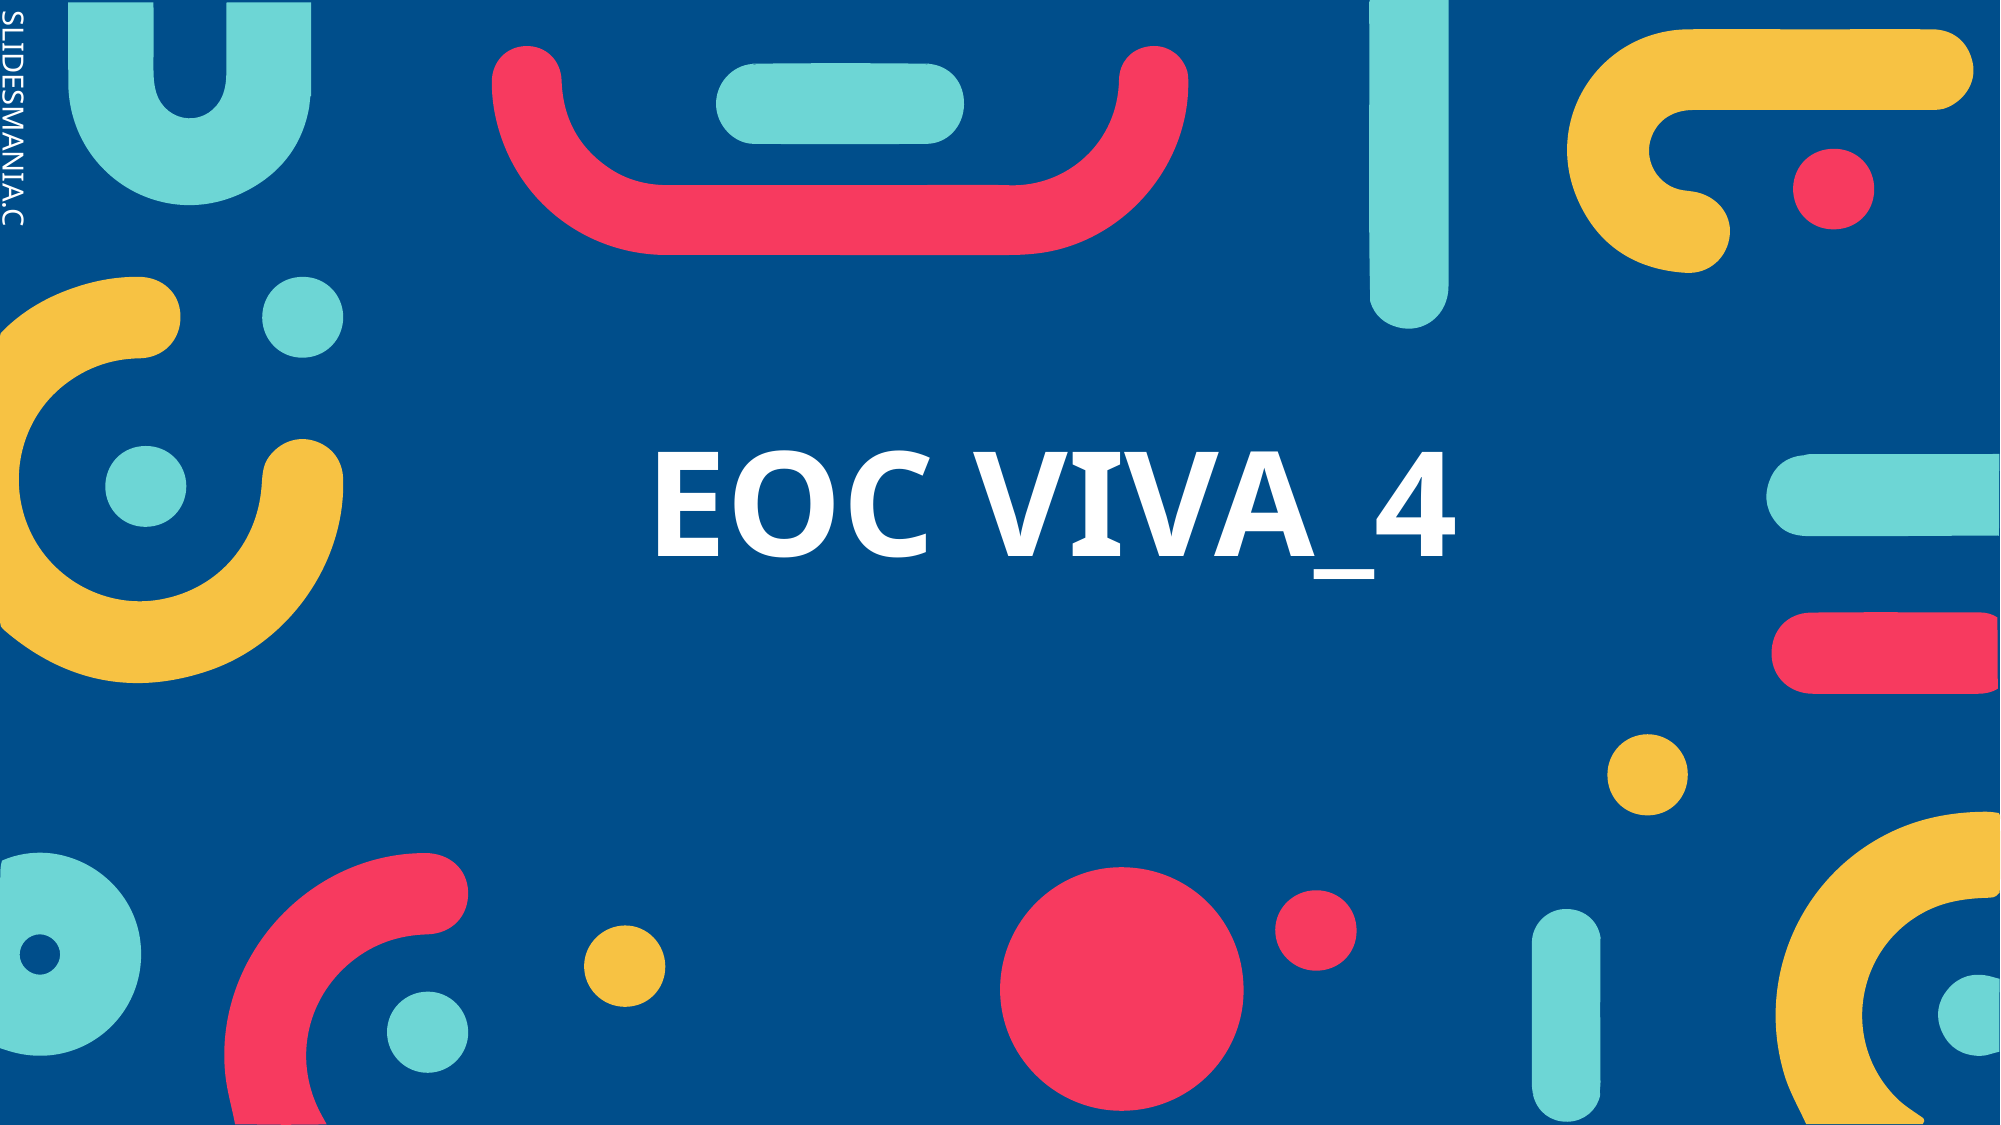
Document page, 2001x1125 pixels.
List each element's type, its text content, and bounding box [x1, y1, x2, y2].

title EOC VIVA_4 [389, 390, 1715, 735]
